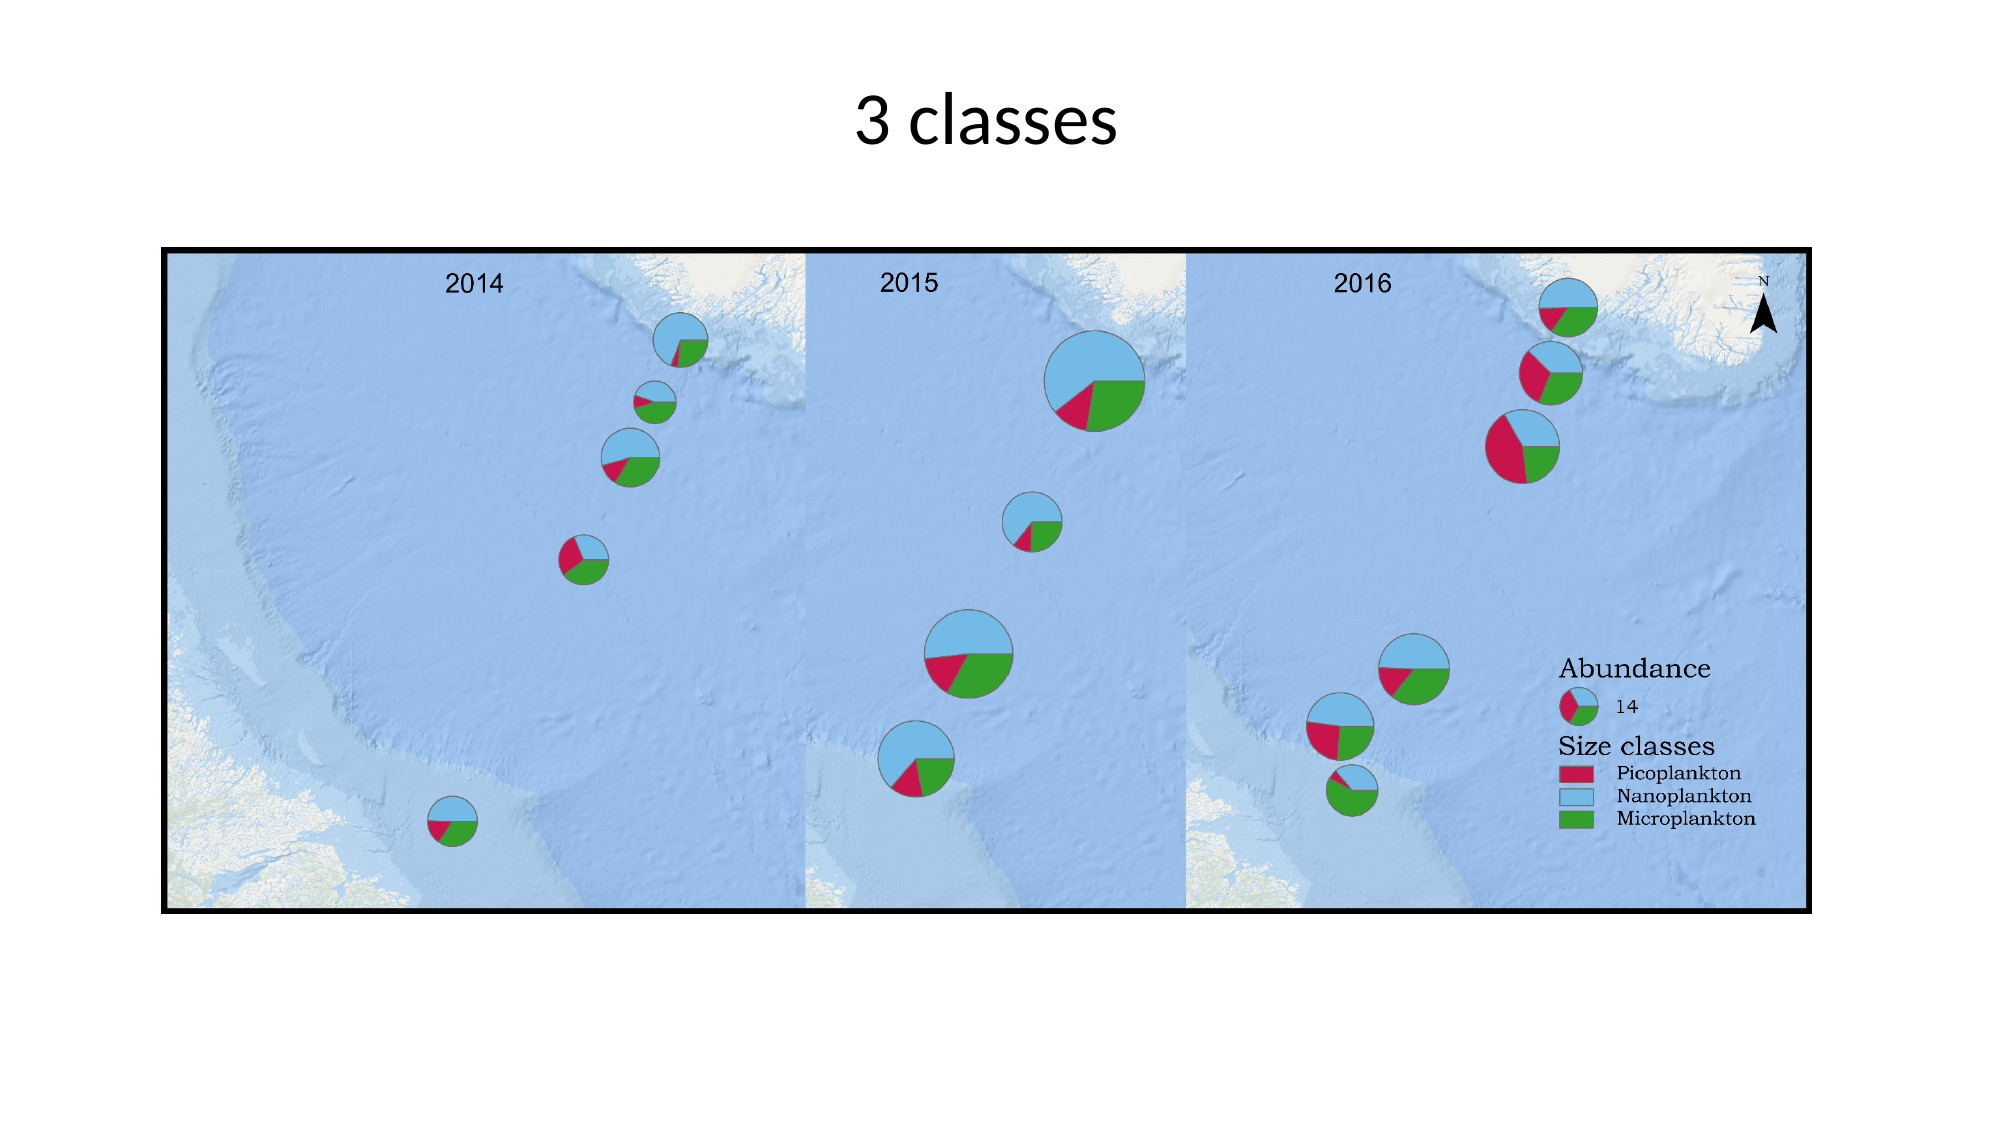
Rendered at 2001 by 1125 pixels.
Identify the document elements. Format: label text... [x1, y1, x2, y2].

text_box 3 classes [839, 62, 1134, 168]
picture [161, 247, 1812, 914]
